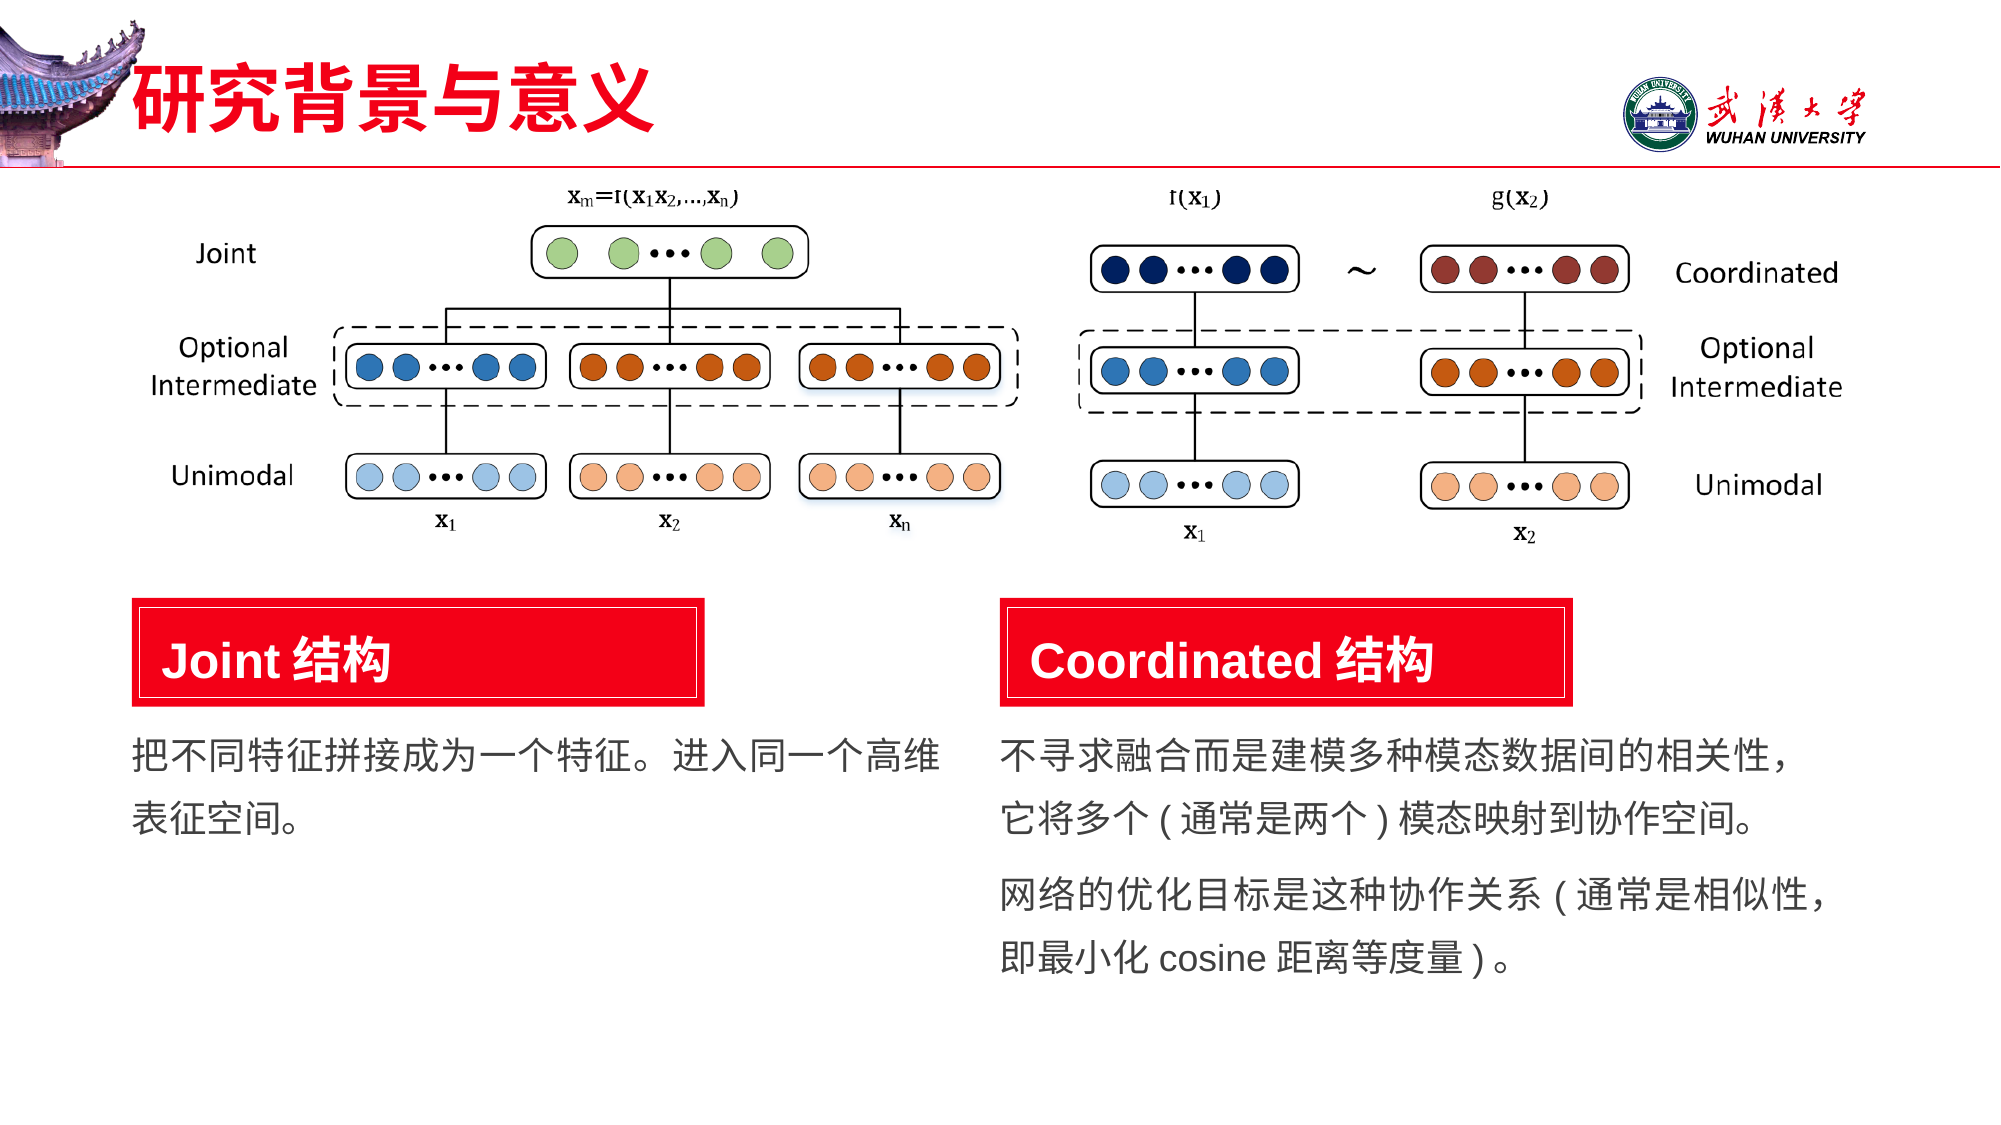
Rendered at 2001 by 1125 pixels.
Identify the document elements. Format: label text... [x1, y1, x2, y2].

text_box 不寻求融合而是建模多种模态数据间的相关性，它将多个(通常是两个)模态映射到协作空间。 网络的优化目标是这种协作关系(通常是相似性，即最小化cosine距离等度量)。 [999, 706, 1840, 1024]
picture [0, 9, 158, 167]
text_box Coordinated结构 [999, 597, 1573, 706]
text_box Joint结构 [131, 597, 705, 706]
picture [131, 190, 1869, 575]
text_box [139, 607, 698, 698]
text_box [1007, 607, 1566, 698]
title 研究背景与意义 [131, 47, 1604, 157]
text_box 把不同特征拼接成为一个特征。进入同一个高维表征空间。 [131, 706, 972, 1024]
